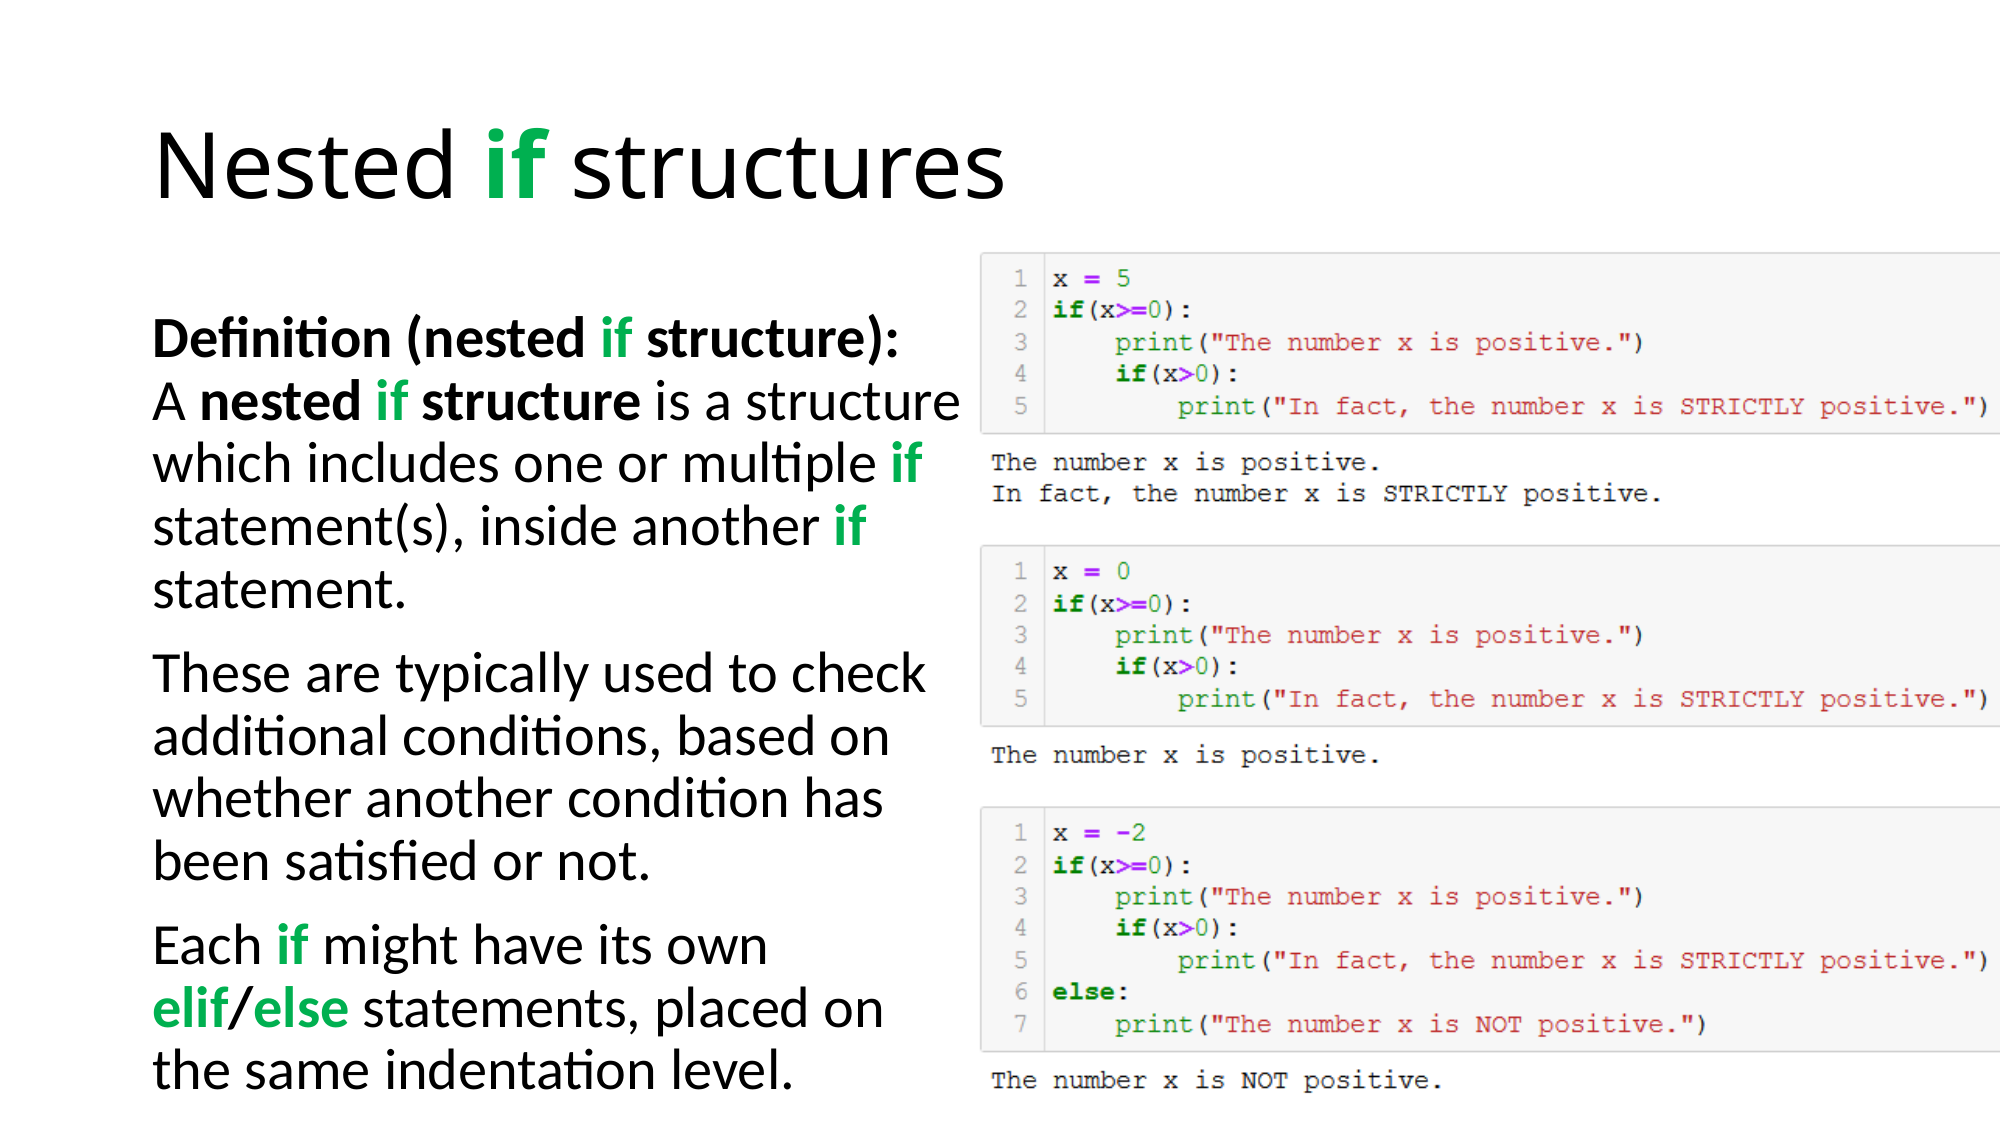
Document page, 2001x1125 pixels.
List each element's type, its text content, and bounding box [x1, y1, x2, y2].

title Nested if structures [137, 59, 1863, 278]
picture [972, 248, 2000, 1111]
list Definition (nested if structure): A nested if structure is a structure which includes one or multiple if statement(s), inside another if statement. These are typically used to check additional conditions, based on whether another condition has been satisfied or not. Each if might have its own elif/else statements, placed on the same indentation level. [137, 299, 988, 1125]
